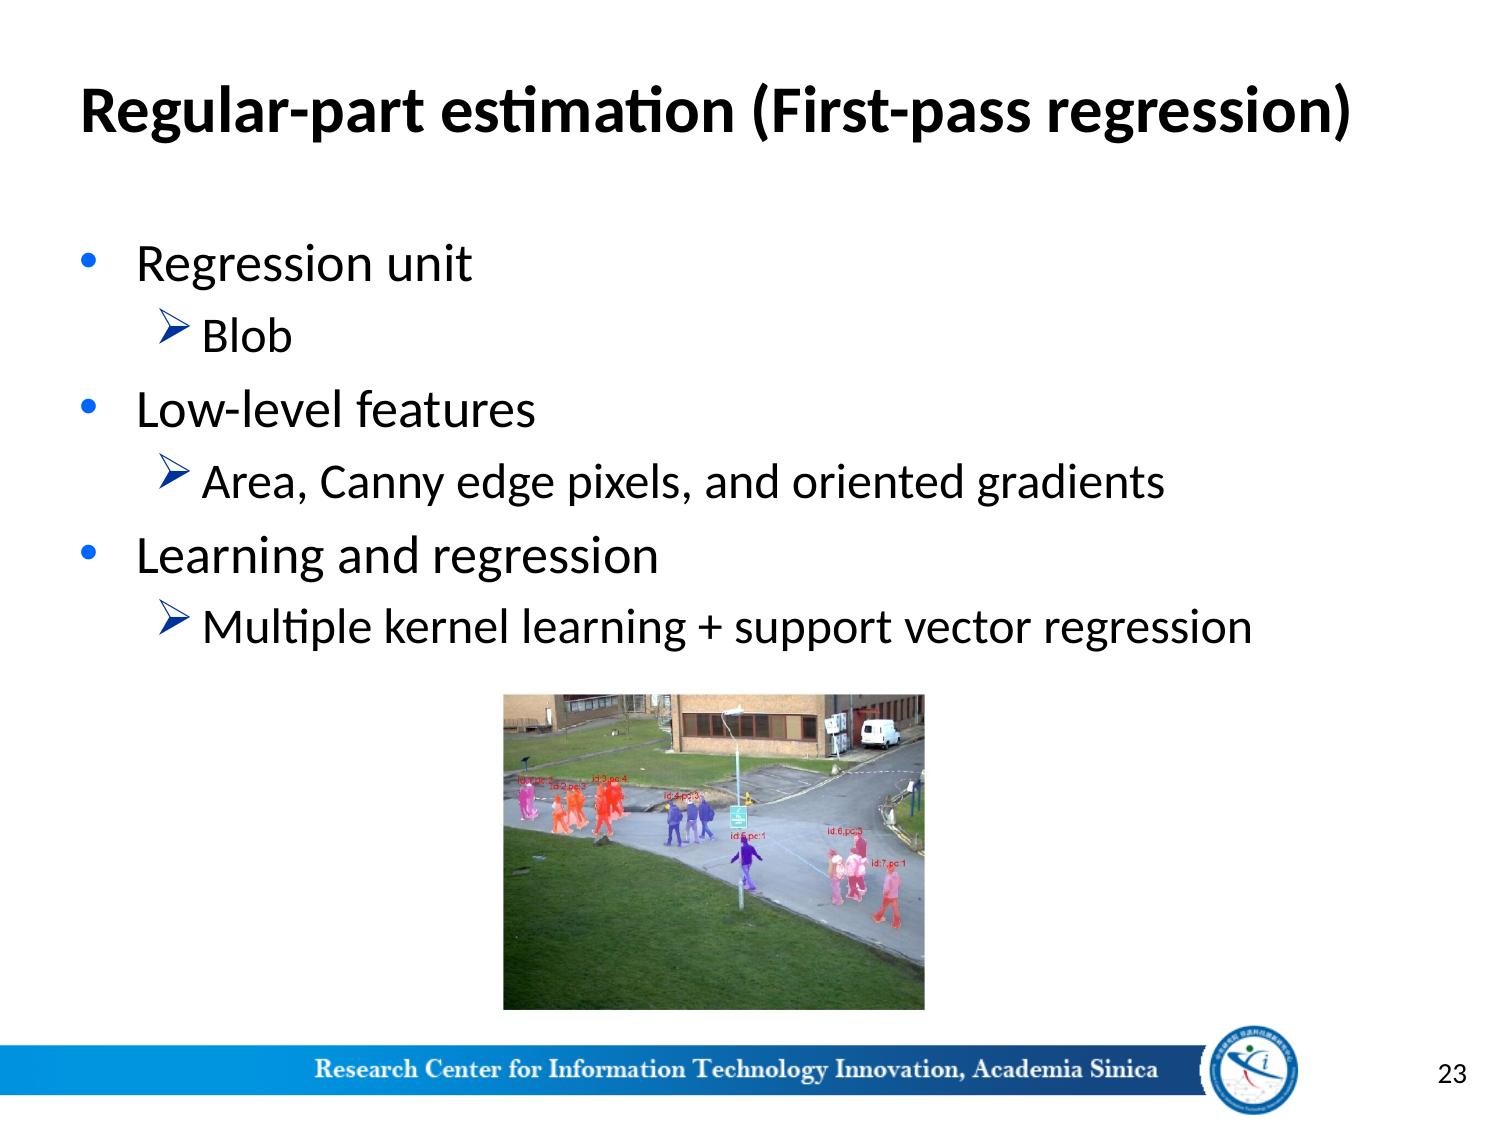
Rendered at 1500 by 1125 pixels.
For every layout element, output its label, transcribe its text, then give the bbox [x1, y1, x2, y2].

slide_number 23 [1352, 1046, 1483, 1107]
title Regular-part estimation (First-pass regression) [64, 30, 1436, 182]
picture [0, 668, 1329, 1125]
list Regression unit Blob Low-level features Area, Canny edge pixels, and oriented gradients Learning and regression Multiple kernel learning + support vector regression [64, 219, 1436, 981]
